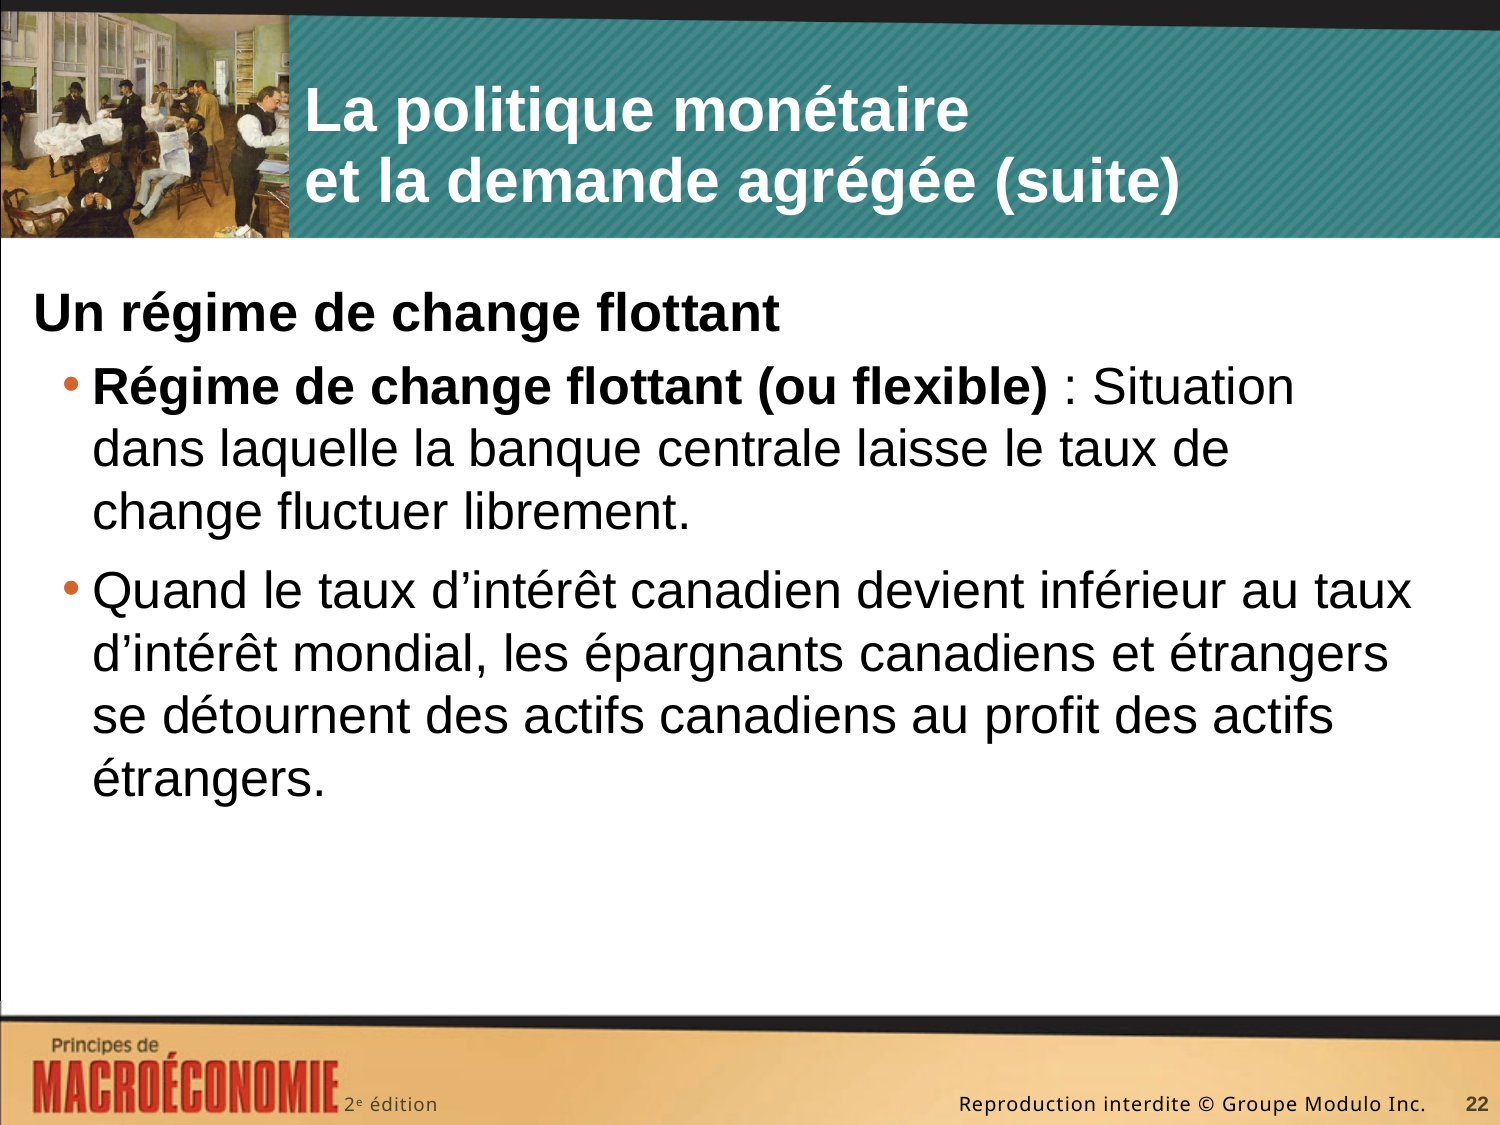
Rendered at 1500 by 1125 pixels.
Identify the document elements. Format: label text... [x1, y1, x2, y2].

picture [0, 0, 1500, 1125]
picture [1412, 1102, 1417, 1110]
title La politique monétaire et la demande agrégée (suite) [304, 32, 1431, 223]
slide_number 22 [1417, 1070, 1489, 1125]
list Un régime de change flottant Régime de change flottant (ou flexible) : Situation dans laquelle la banque centrale laisse le taux de change fluctuer librement. Quand le taux d’intérêt canadien devient inférieur au taux d’intérêt mondial, les épargnants canadiens et étrangers se détournent des actifs canadiens au profit des actifs étrangers. [17, 269, 1431, 1000]
